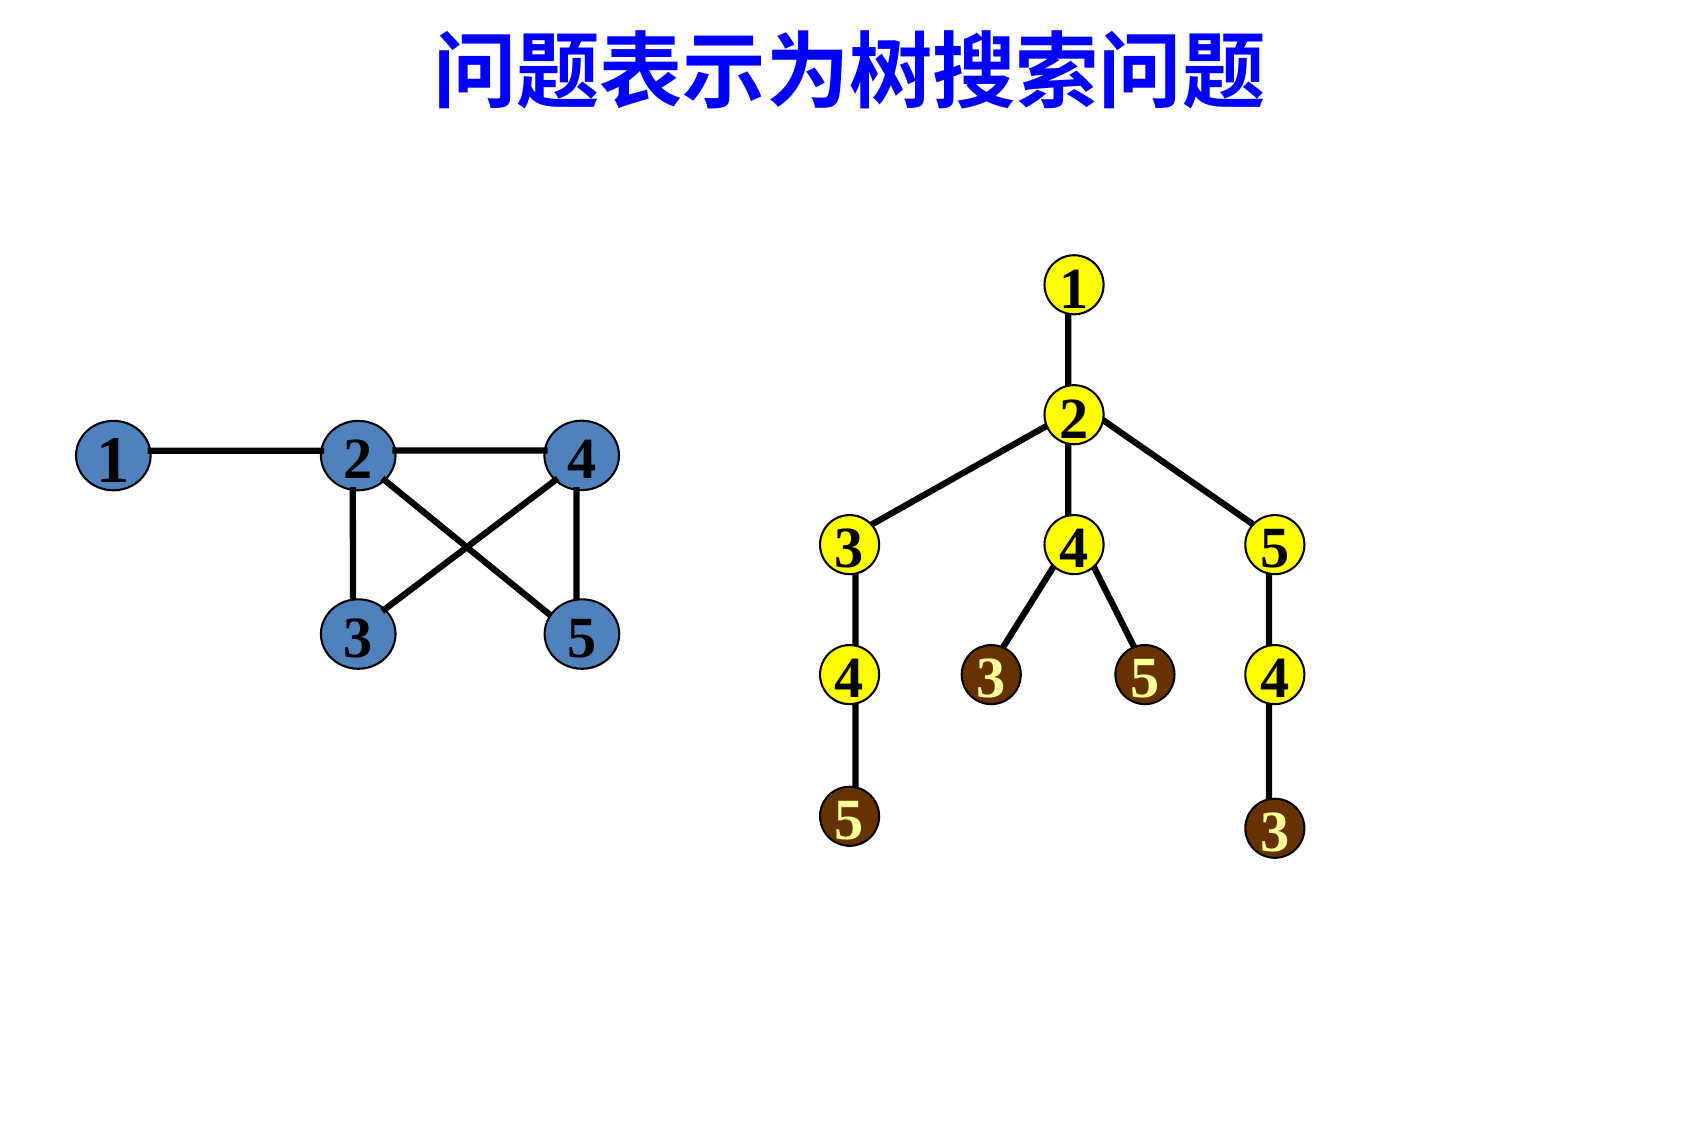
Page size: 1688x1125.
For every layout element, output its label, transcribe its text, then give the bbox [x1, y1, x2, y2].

text_box 5 [1115, 645, 1175, 705]
text_box 5 [1245, 515, 1305, 575]
text_box 5 [820, 786, 880, 846]
text_box 3 [961, 645, 1021, 705]
text_box 问题表示为树搜索问题 [418, 10, 1281, 126]
text_box 4 [820, 645, 880, 705]
text_box 4 [1044, 515, 1104, 575]
text_box 2 [1044, 385, 1104, 445]
text_box 3 [820, 515, 880, 575]
text_box 4 [1245, 645, 1305, 705]
text_box 1 [1044, 255, 1104, 315]
text_box 3 [1245, 798, 1305, 858]
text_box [75, 420, 620, 669]
